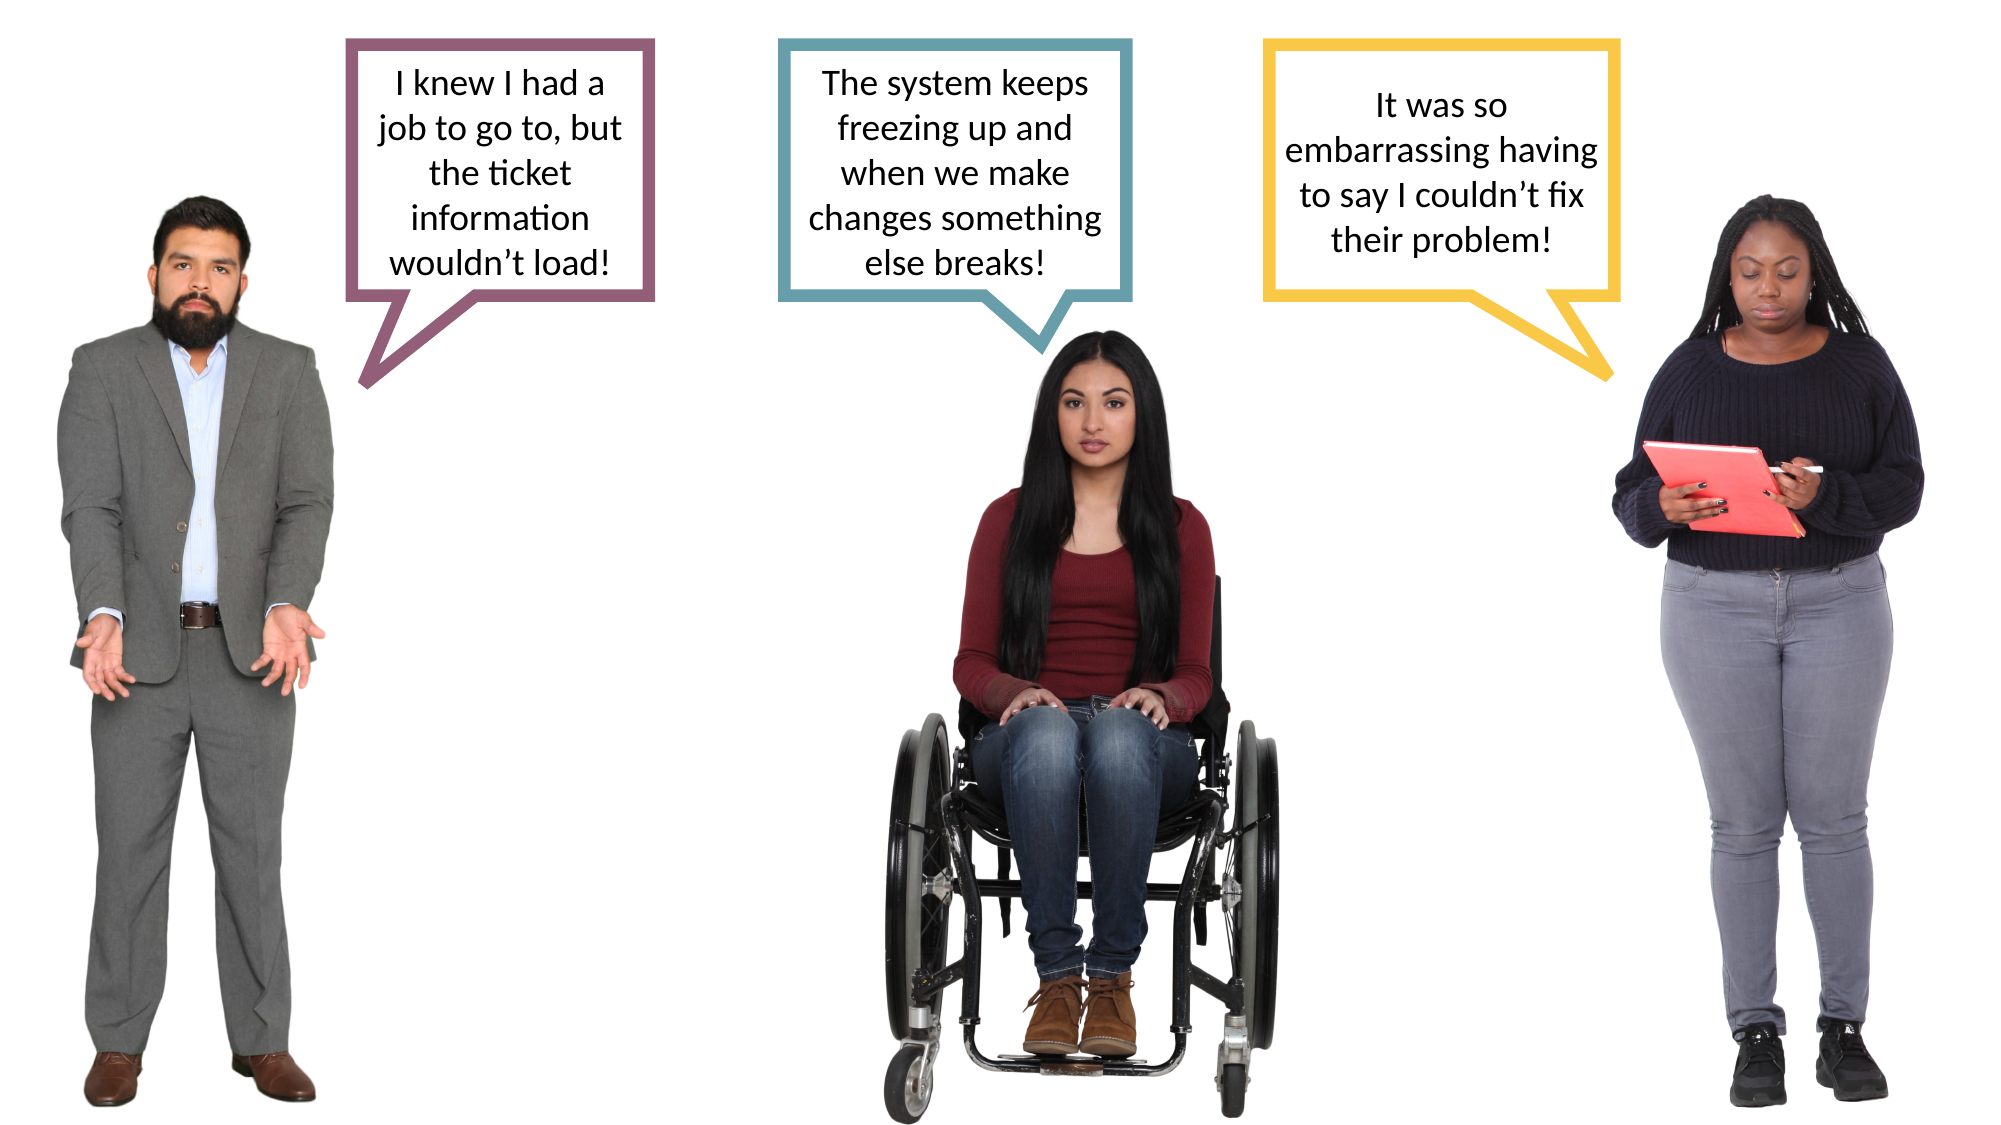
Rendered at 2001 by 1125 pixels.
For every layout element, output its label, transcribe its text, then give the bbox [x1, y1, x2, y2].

picture [56, 193, 335, 1108]
picture [1611, 193, 1925, 1108]
picture [883, 328, 1280, 1125]
text_box It was so embarrassing having to say I couldn’t fix their problem! [1268, 43, 1616, 378]
text_box I knew I had a job to go to, but the ticket information wouldn’t load! [350, 43, 650, 386]
text_box The system keeps freezing up and when we make changes something else breaks! [783, 43, 1128, 328]
